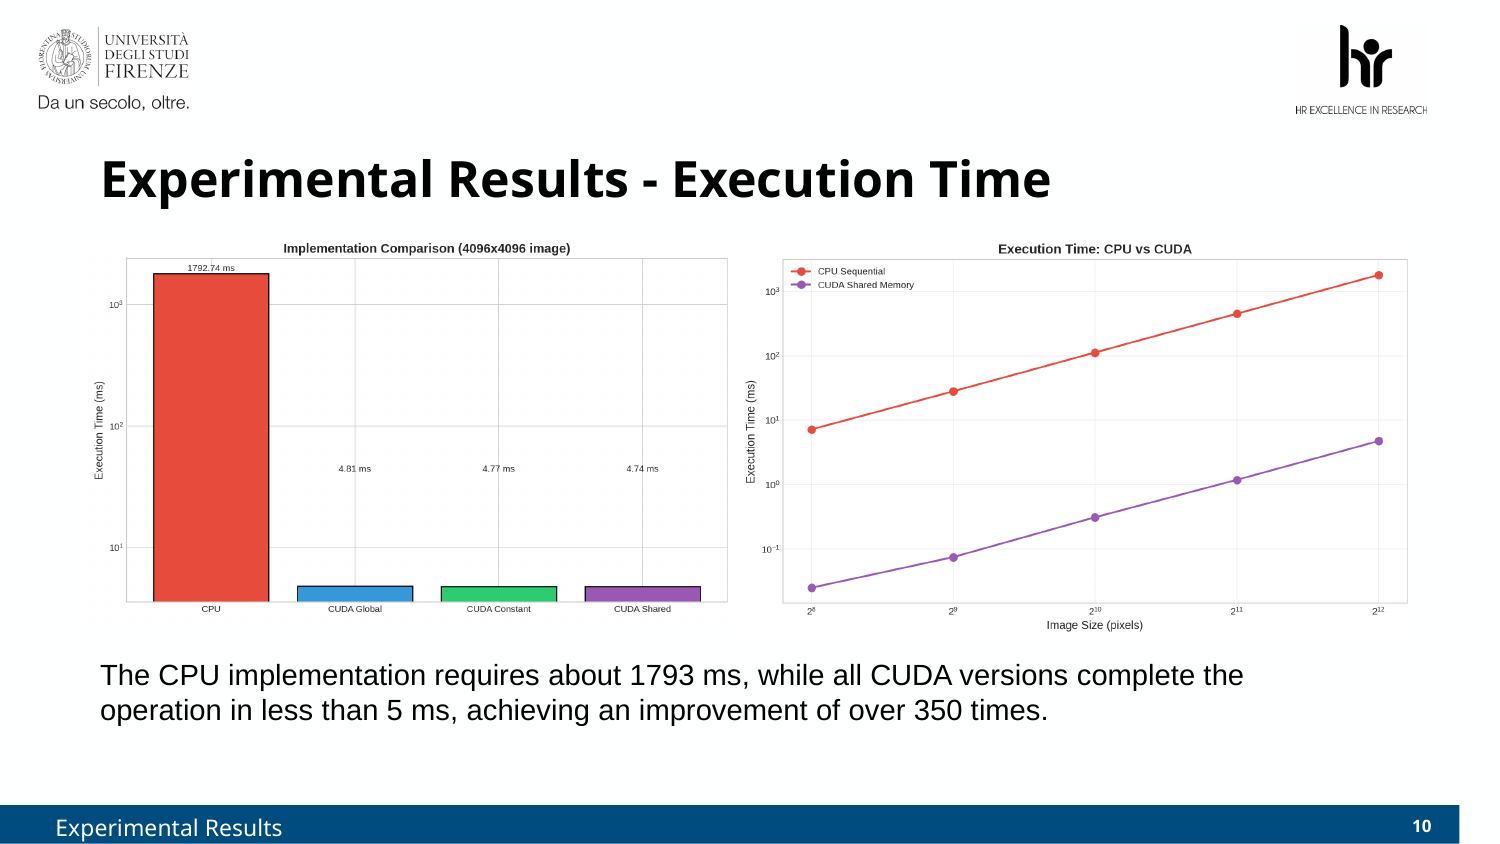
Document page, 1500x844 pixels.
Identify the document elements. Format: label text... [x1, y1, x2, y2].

list Experimental Results [40, 809, 1286, 841]
picture [85, 233, 1417, 642]
title Experimental Results - Execution Time [85, 128, 1415, 232]
picture [1296, 25, 1427, 114]
text_box The CPU implementation requires about 1793 ms, while all CUDA versions complete the operation in less than 5 ms, achieving an improvement of over 350 times. [85, 641, 1373, 742]
picture [35, 24, 192, 112]
